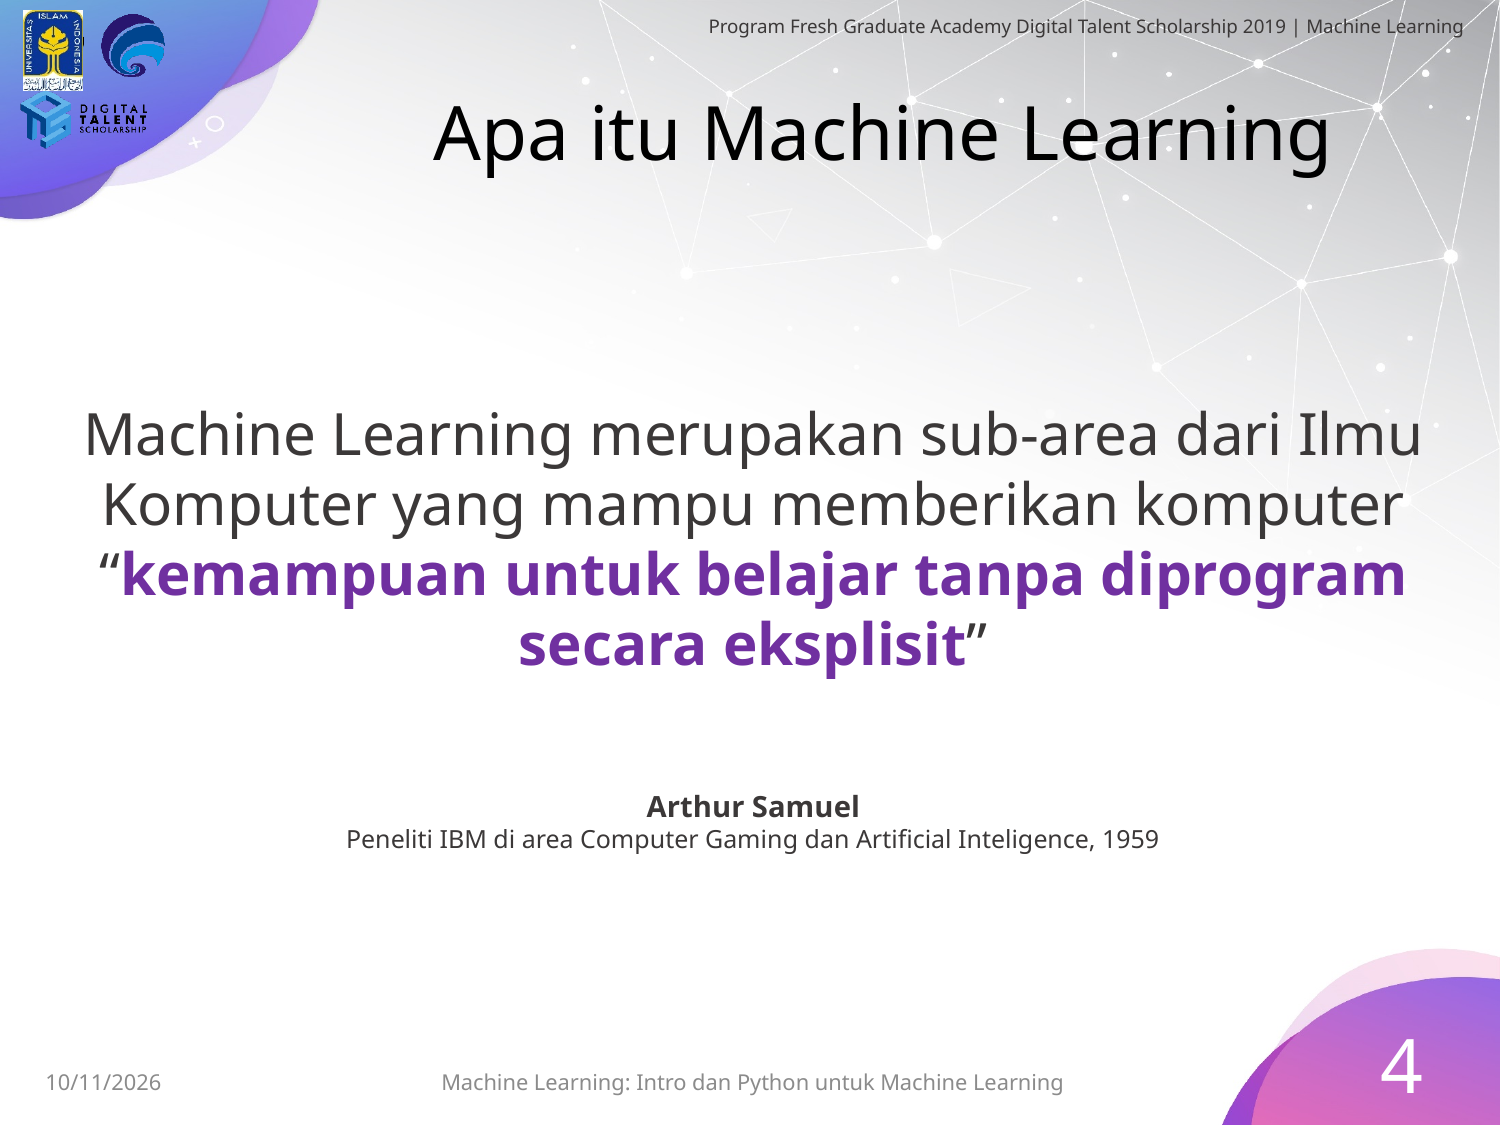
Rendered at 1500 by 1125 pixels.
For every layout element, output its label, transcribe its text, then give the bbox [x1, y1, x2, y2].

picture [0, 0, 1500, 1125]
list Machine Learning merupakan sub-area dari Ilmu Komputer yang mampu memberikan komputer “kemampuan untuk belajar tanpa diprogram secara eksplisit” Arthur Samuel Peneliti IBM di area Computer Gaming dan Artificial Inteligence, 1959 [30, 238, 1477, 1014]
title Apa itu Machine Learning [290, 66, 1477, 207]
slide_number 4 [1327, 1025, 1477, 1115]
footer Machine Learning: Intro dan Python untuk Machine Learning [386, 1053, 1121, 1114]
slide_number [30, 1053, 272, 1114]
